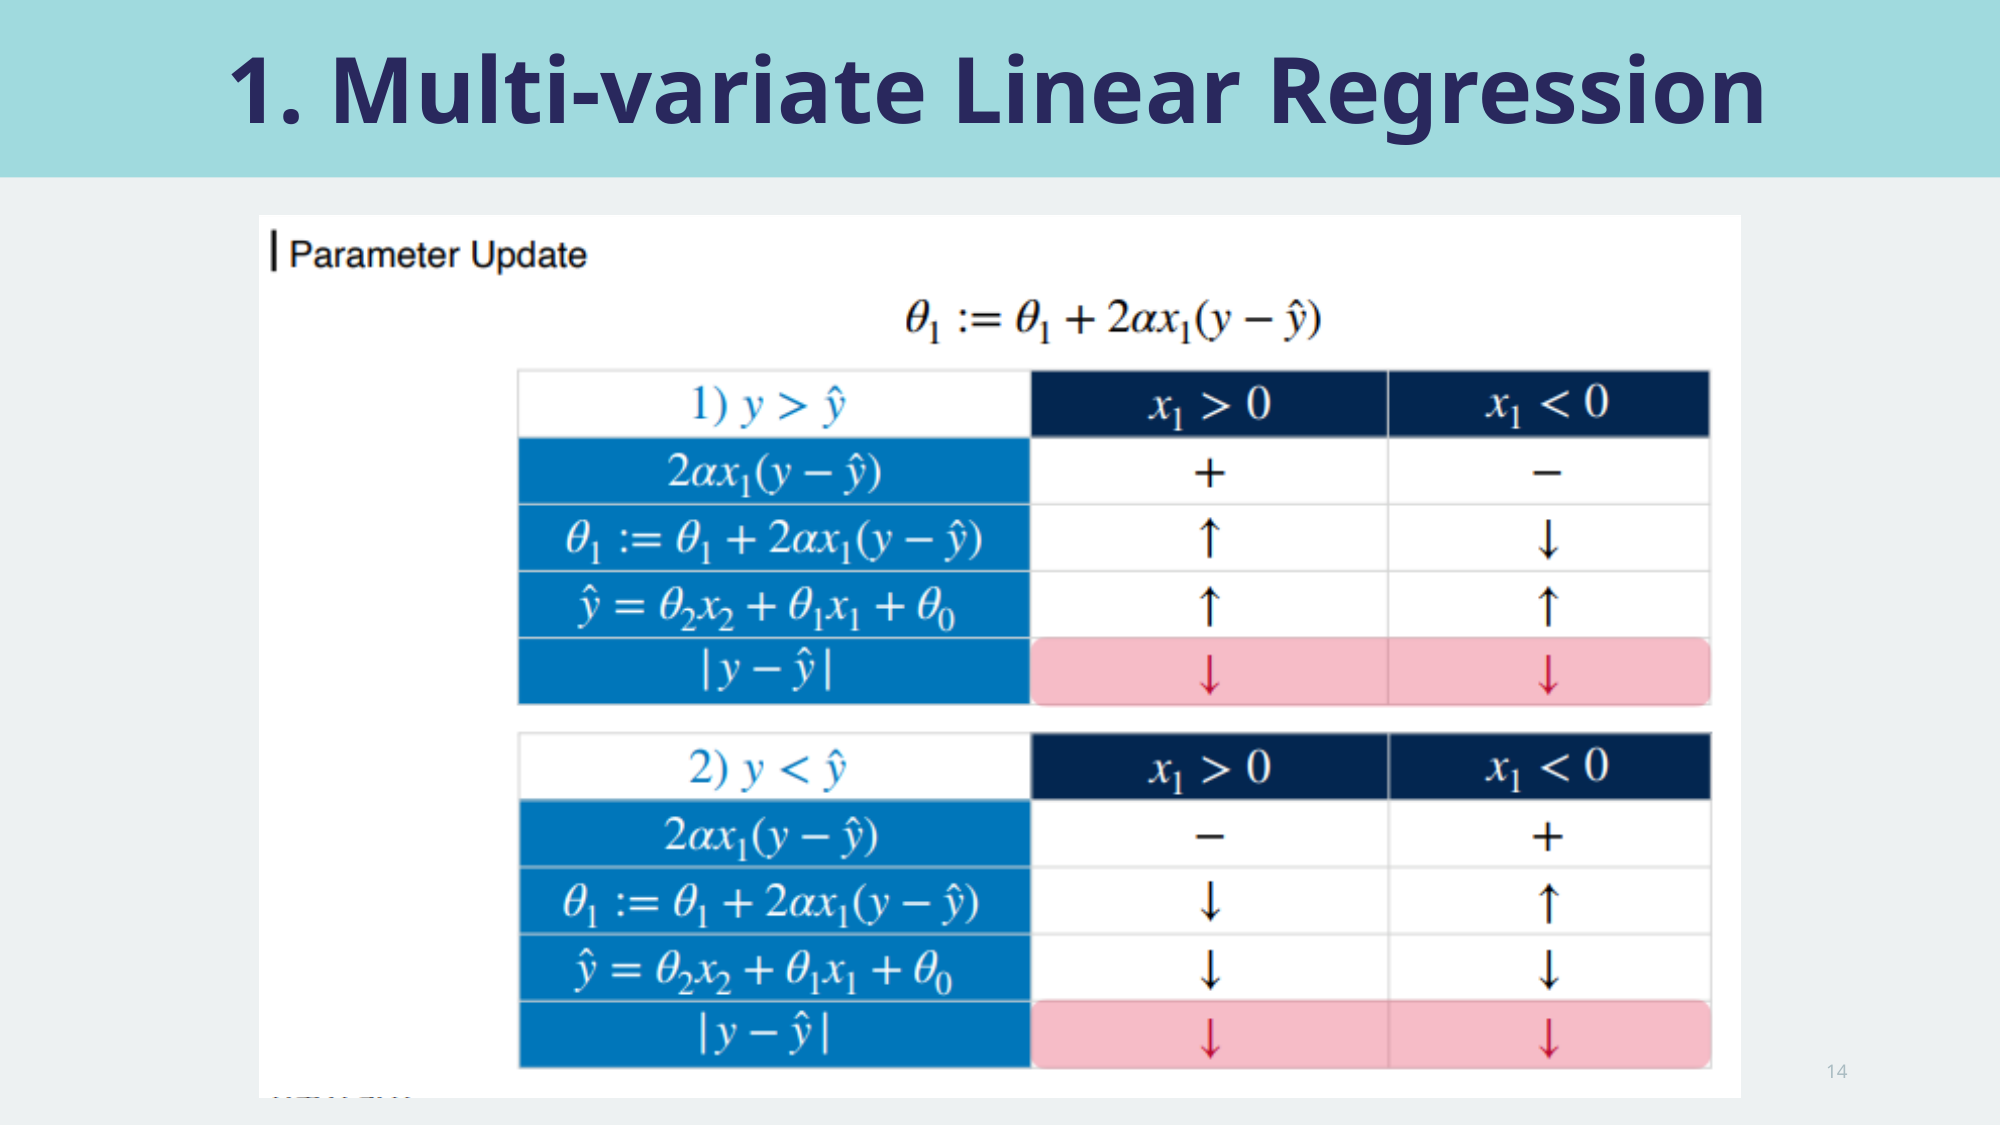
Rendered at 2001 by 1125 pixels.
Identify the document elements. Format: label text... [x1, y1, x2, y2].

picture [259, 215, 1741, 1098]
title 1. Multi-variate Linear Regression [116, 15, 1880, 152]
slide_number 14 [1412, 1042, 1863, 1103]
